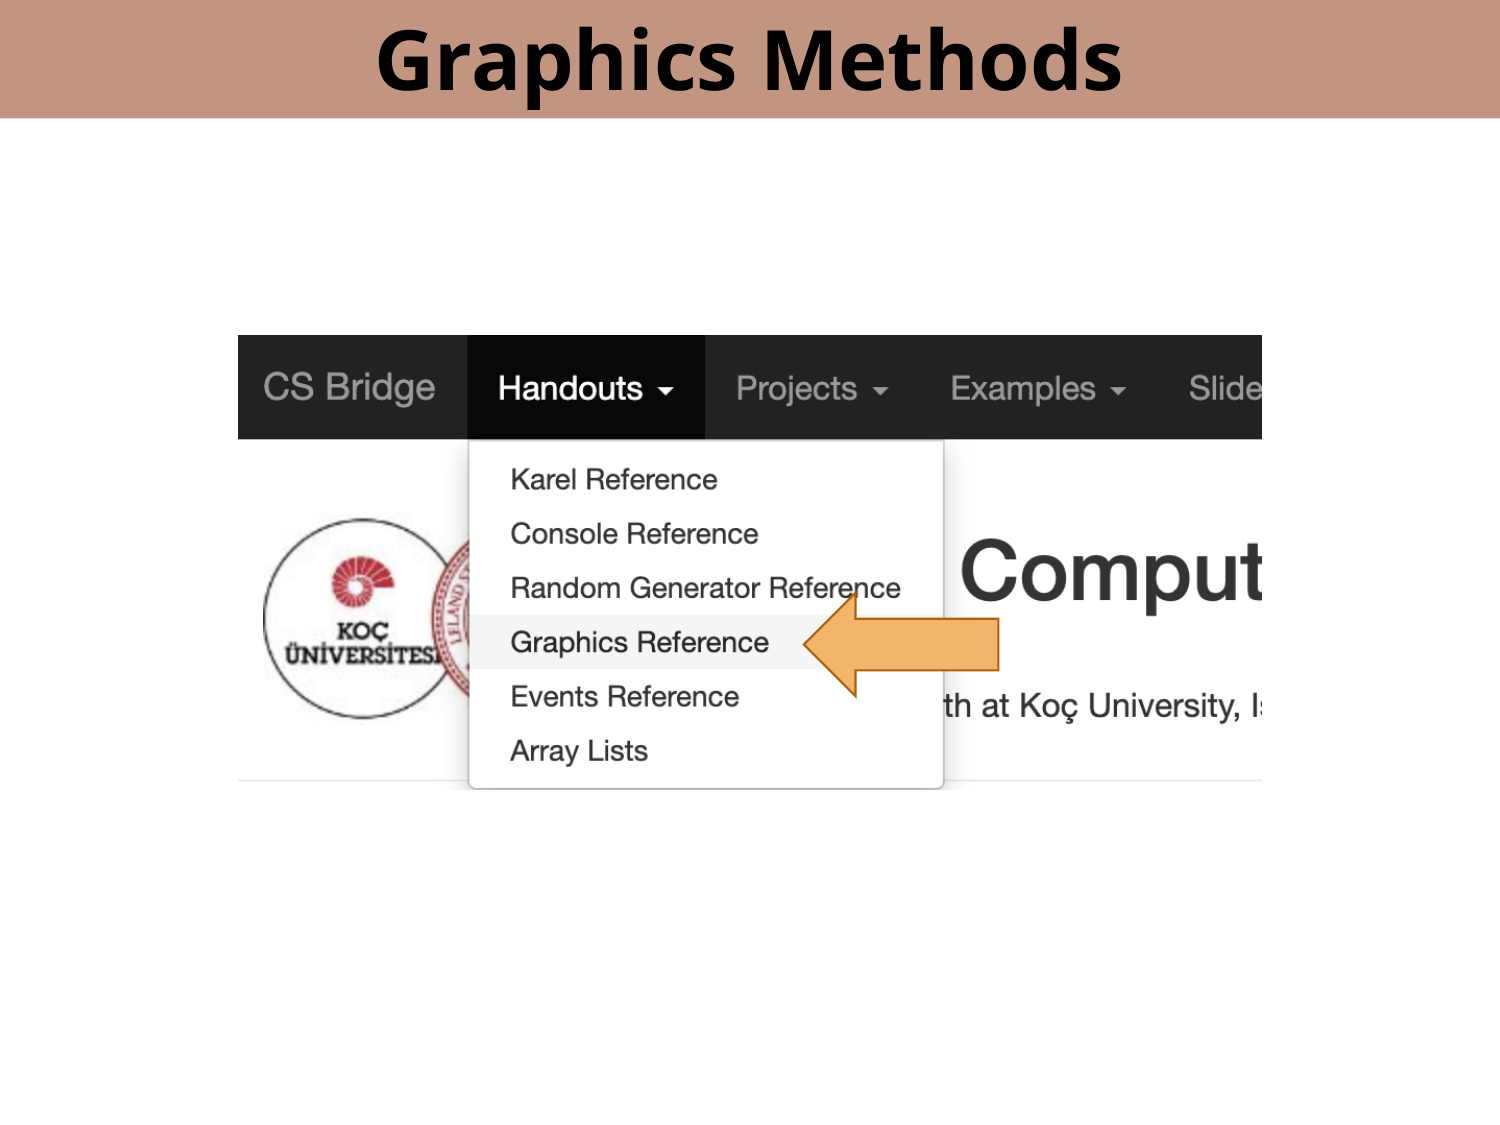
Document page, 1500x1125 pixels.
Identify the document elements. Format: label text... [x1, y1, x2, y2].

text_box Graphics Methods [0, 0, 1500, 121]
picture [237, 334, 1262, 791]
